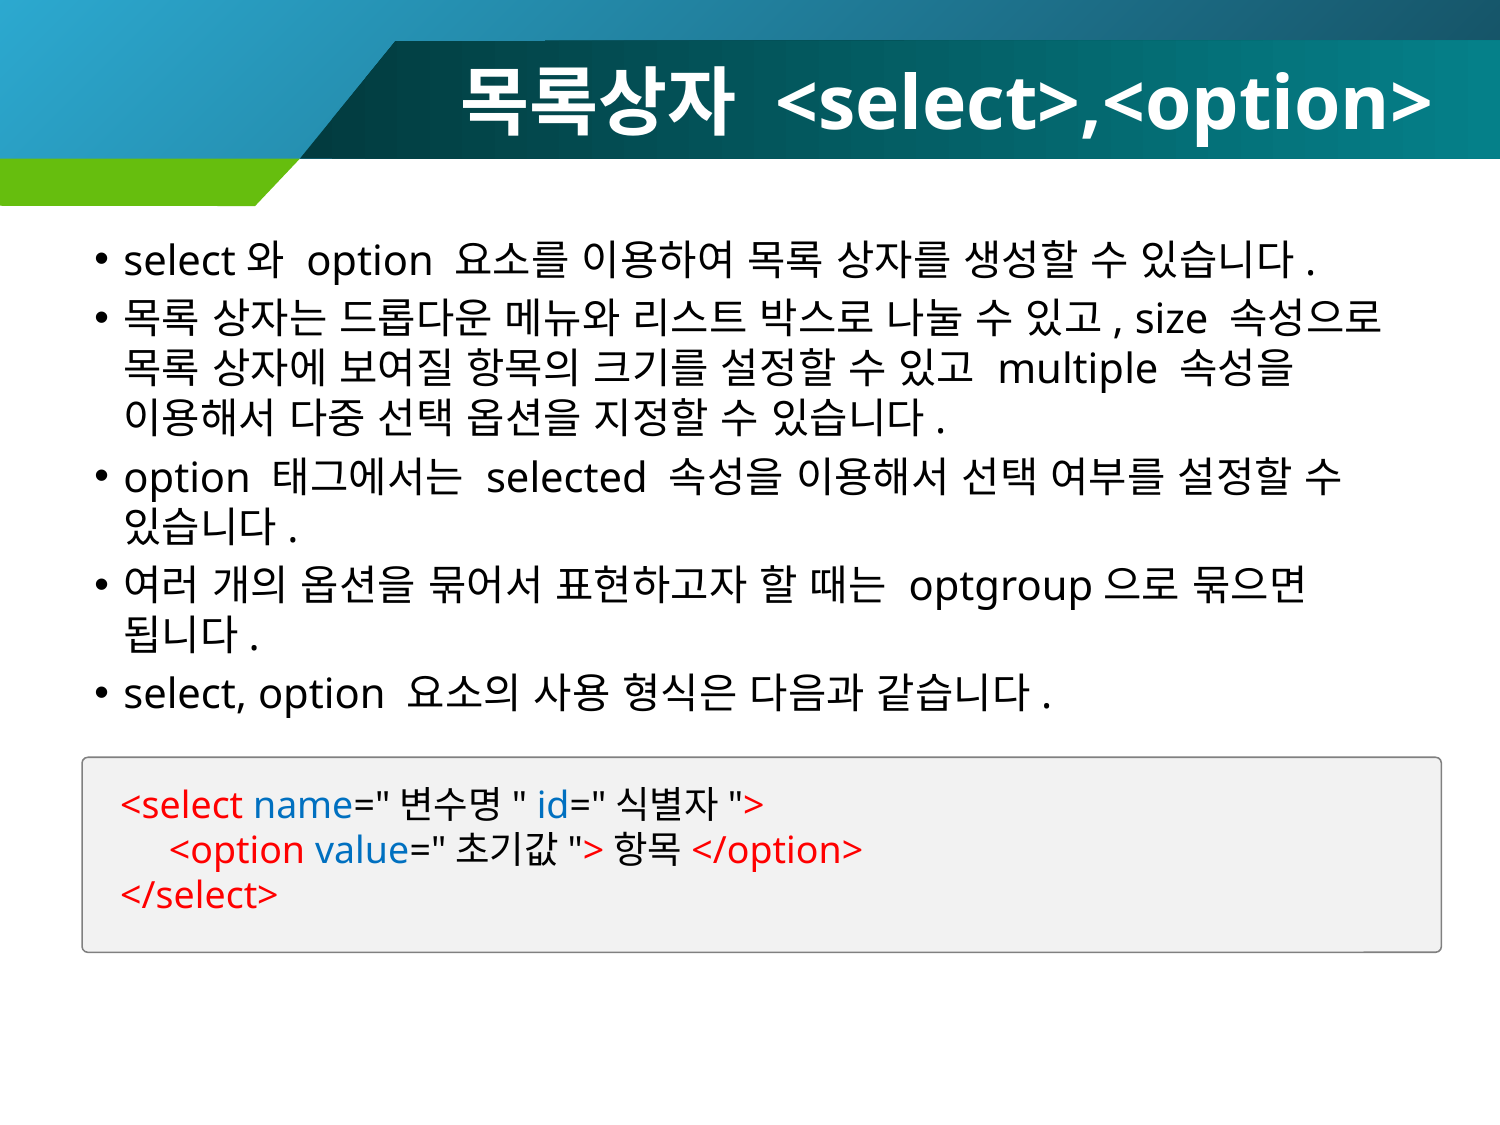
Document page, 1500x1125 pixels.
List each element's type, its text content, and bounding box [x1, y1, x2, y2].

text_box select와 option 요소를 이용하여 목록 상자를 생성할 수 있습니다. 목록 상자는 드롭다운 메뉴와 리스트 박스로 나눌 수 있고, size 속성으로 목록 상자에 보여질 항목의 크기를 설정할 수 있고 multiple 속성을 이용해서 다중 선택 옵션을 지정할 수 있습니다. option 태그에서는 selected 속성을 이용해서 선택 여부를 설정할 수 있습니다. 여러 개의 옵션을 묶어서 표현하고자 할 때는 optgroup으로 묶으면 됩니다. select, option 요소의 사용 형식은 다음과 같습니다. [79, 226, 1430, 731]
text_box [81, 756, 1442, 953]
title 목록상자 <select>,<option> [445, 36, 1500, 163]
